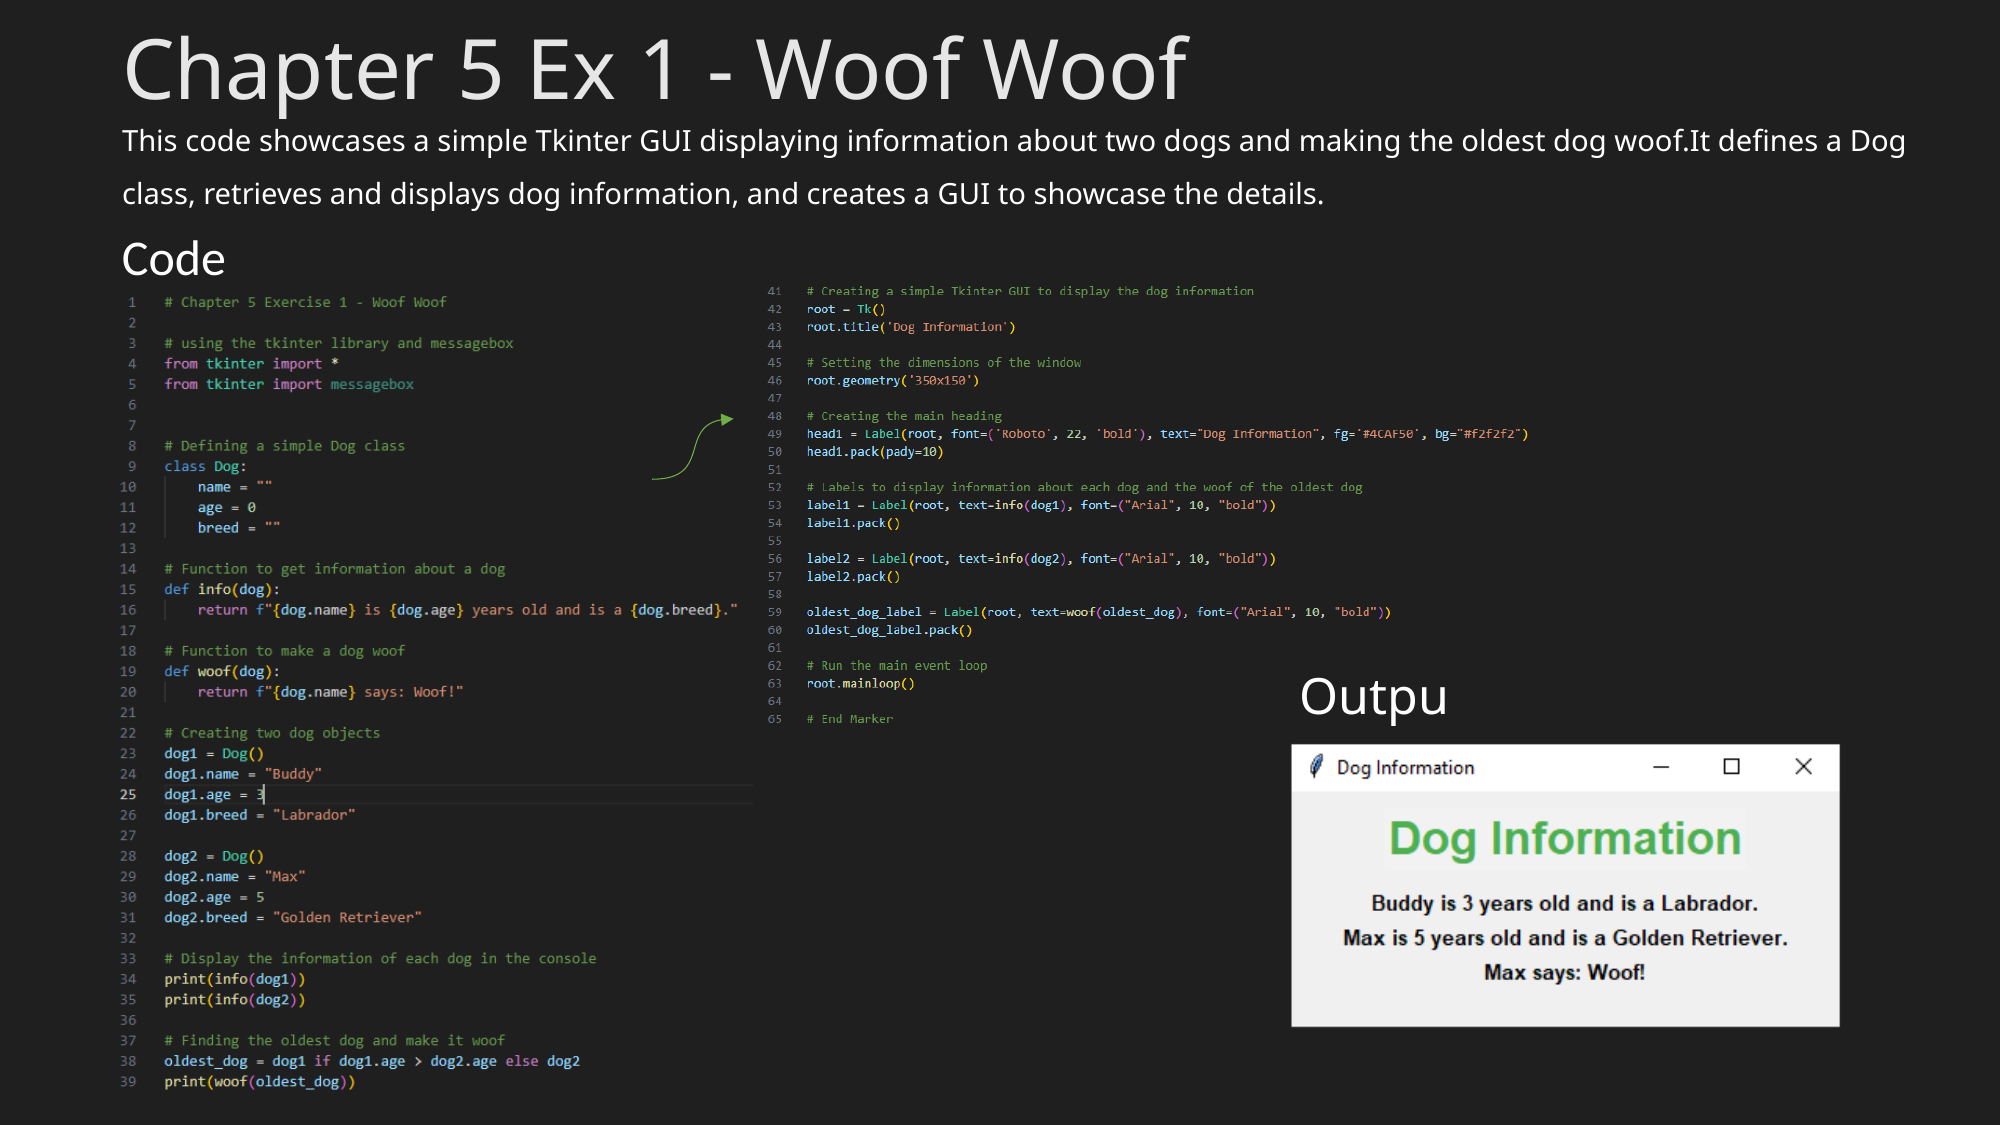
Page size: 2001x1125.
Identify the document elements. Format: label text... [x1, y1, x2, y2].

list This code showcases a simple Tkinter GUI displaying information about two dogs and making the oldest dog woof.It defines a Dog class, retrieves and displays dog information, and creates a GUI to showcase the details. [107, 172, 2000, 218]
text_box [652, 418, 734, 480]
text_box Code [107, 217, 251, 293]
picture [1284, 732, 1851, 1035]
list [763, 279, 1533, 733]
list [117, 293, 753, 1095]
title Chapter 5 Ex 1 - Woof Woof [107, 0, 2000, 172]
